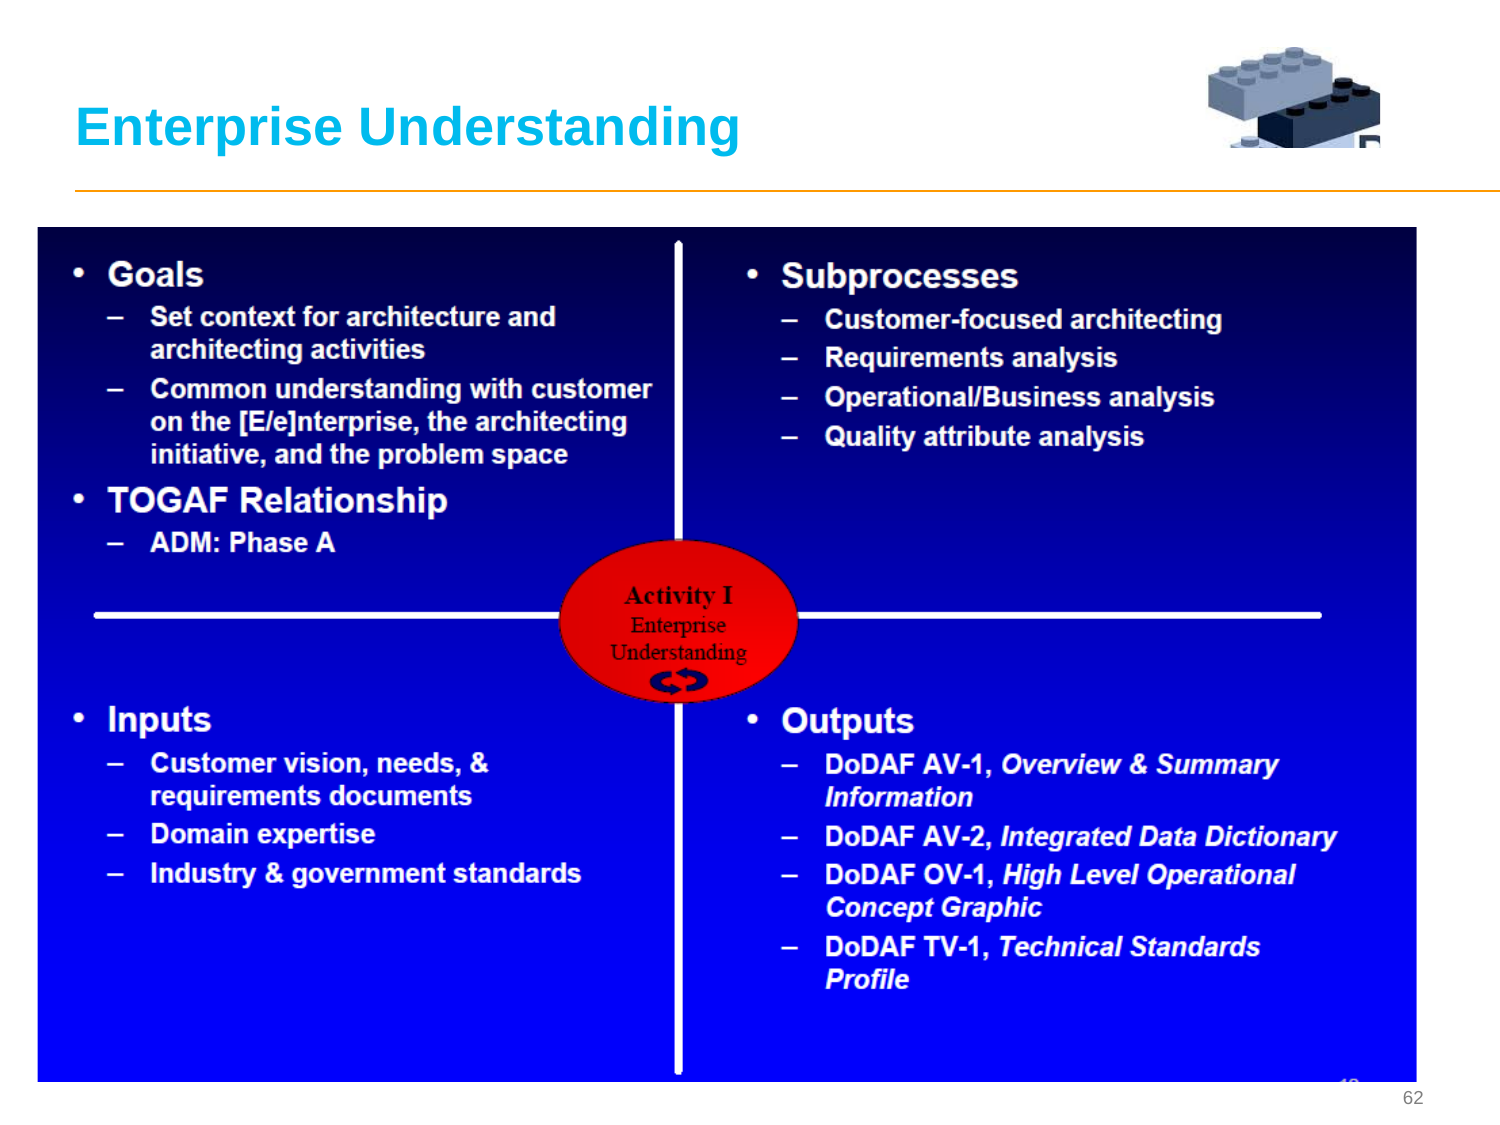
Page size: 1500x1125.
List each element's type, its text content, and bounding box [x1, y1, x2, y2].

title Enterprise Understanding [75, 27, 1422, 157]
picture [37, 227, 1451, 1082]
